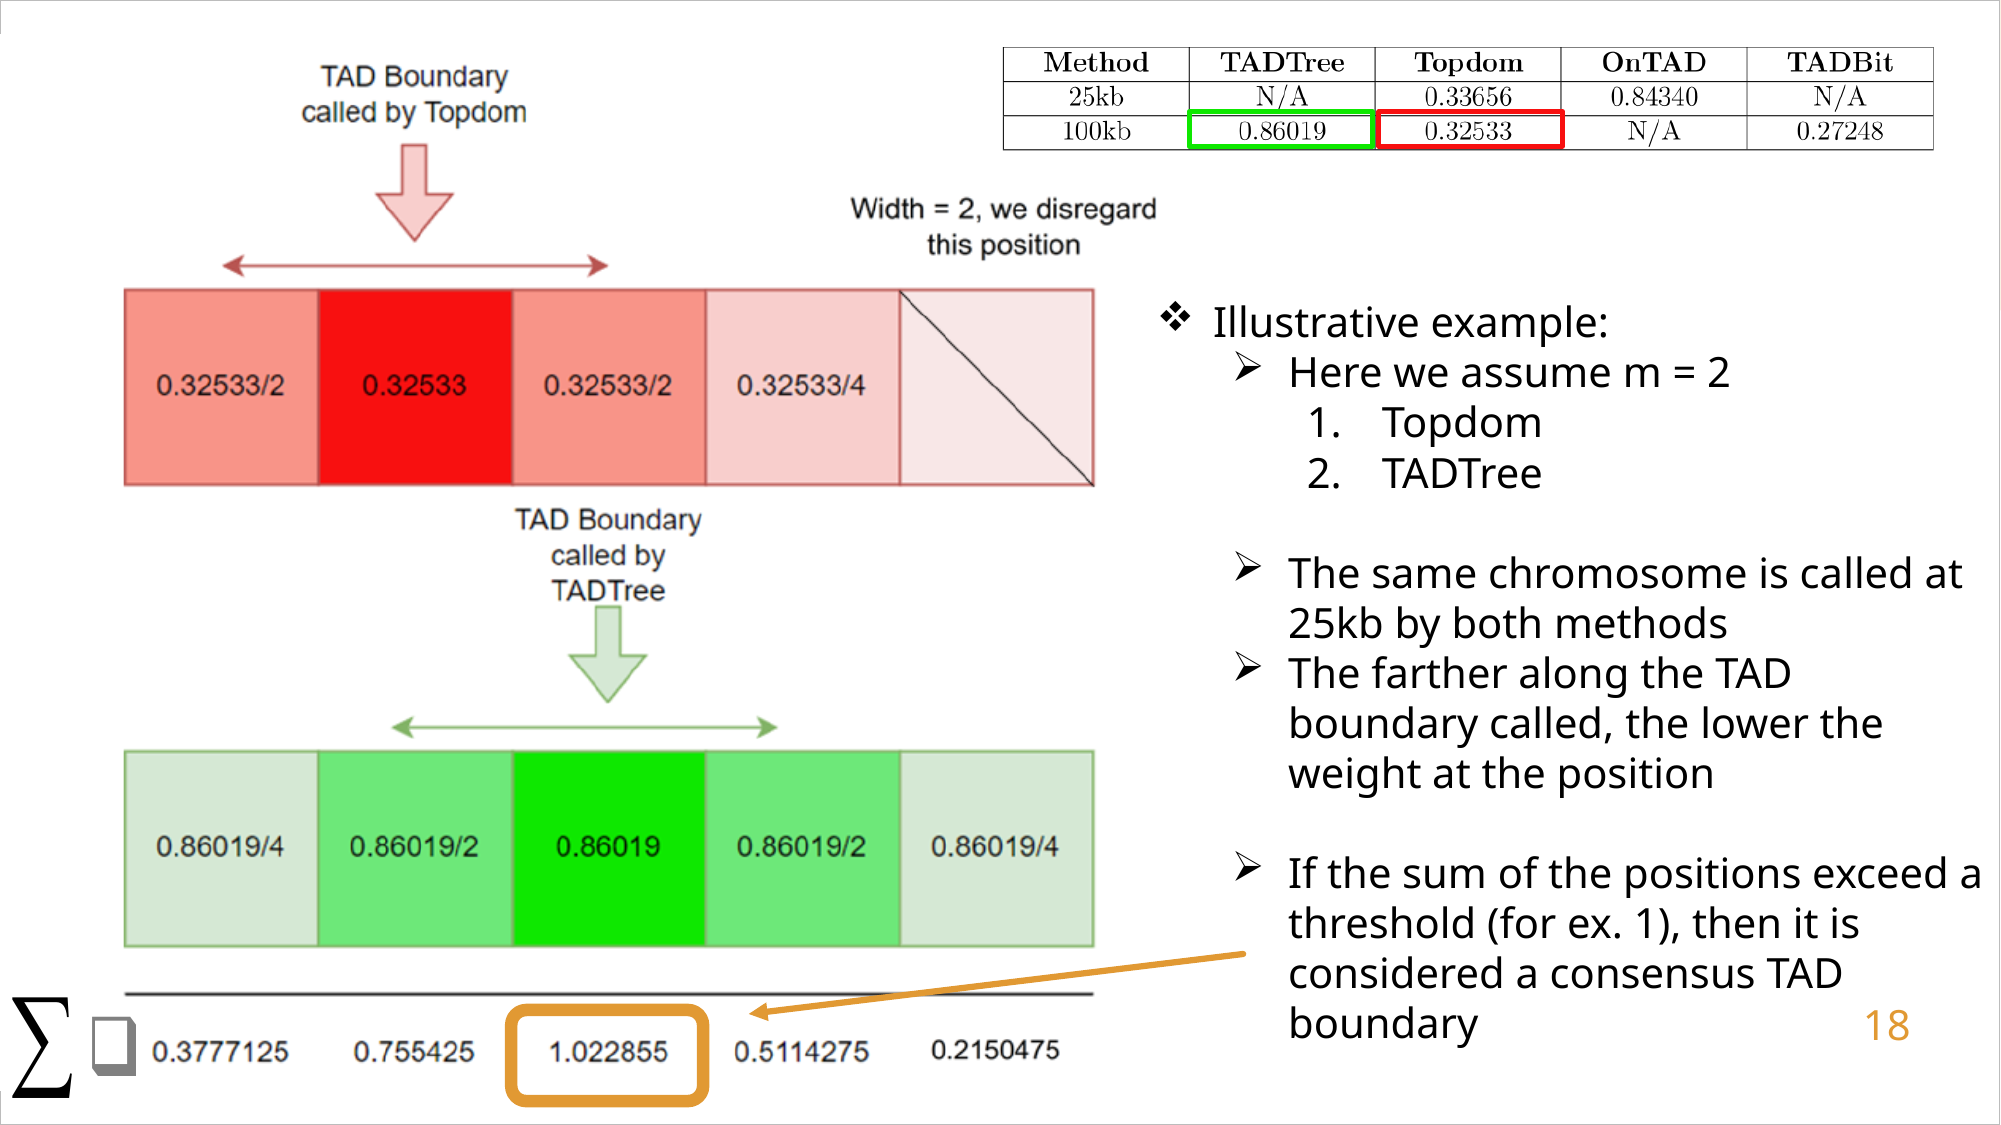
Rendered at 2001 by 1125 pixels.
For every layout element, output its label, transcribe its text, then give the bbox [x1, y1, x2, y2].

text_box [748, 953, 1244, 1015]
text_box [509, 1091, 705, 1104]
slide_number 18 [1751, 970, 1926, 1051]
text_box [0, 0, 2000, 288]
text_box Illustrative example: Here we assume m = 2 Topdom TADTree The same chromosome is called at 25kb by both methods The farther along the TAD boundary called, the lower the weight at the position If the sum of the positions exceed a threshold (for ex. 1), then it is considered a consensus TAD boundary [1142, 288, 2000, 1104]
picture [0, 34, 1957, 1091]
text_box [0, 1091, 2000, 1125]
